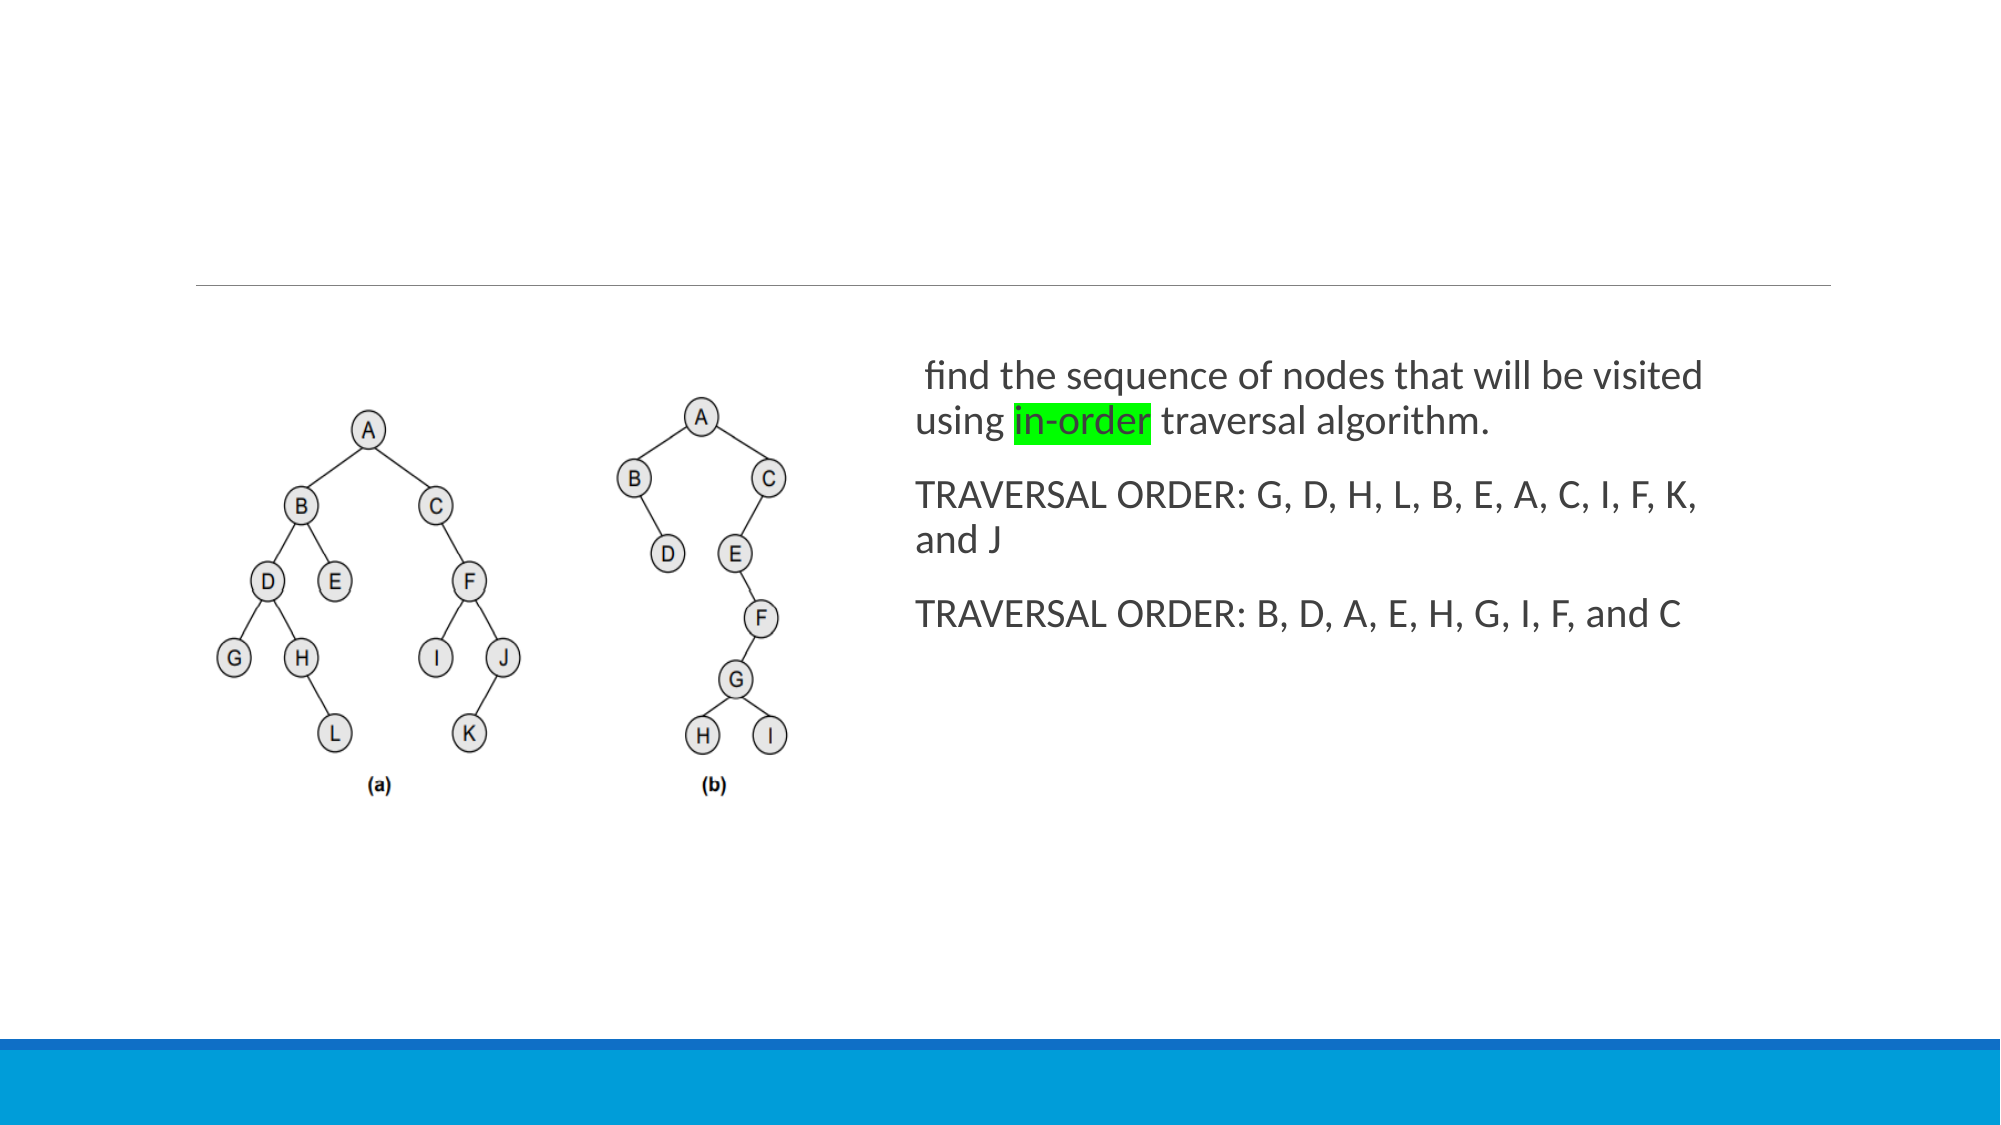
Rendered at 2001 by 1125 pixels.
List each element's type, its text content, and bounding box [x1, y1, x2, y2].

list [179, 366, 818, 899]
list find the sequence of nodes that will be visited using in-order traversal algorithm. TRAVERSAL ORDER: G, D, H, L, B, E, A, C, I, F, K, and J TRAVERSAL ORDER: B, D, A, E, H, G, I, F, and C [900, 345, 1742, 963]
